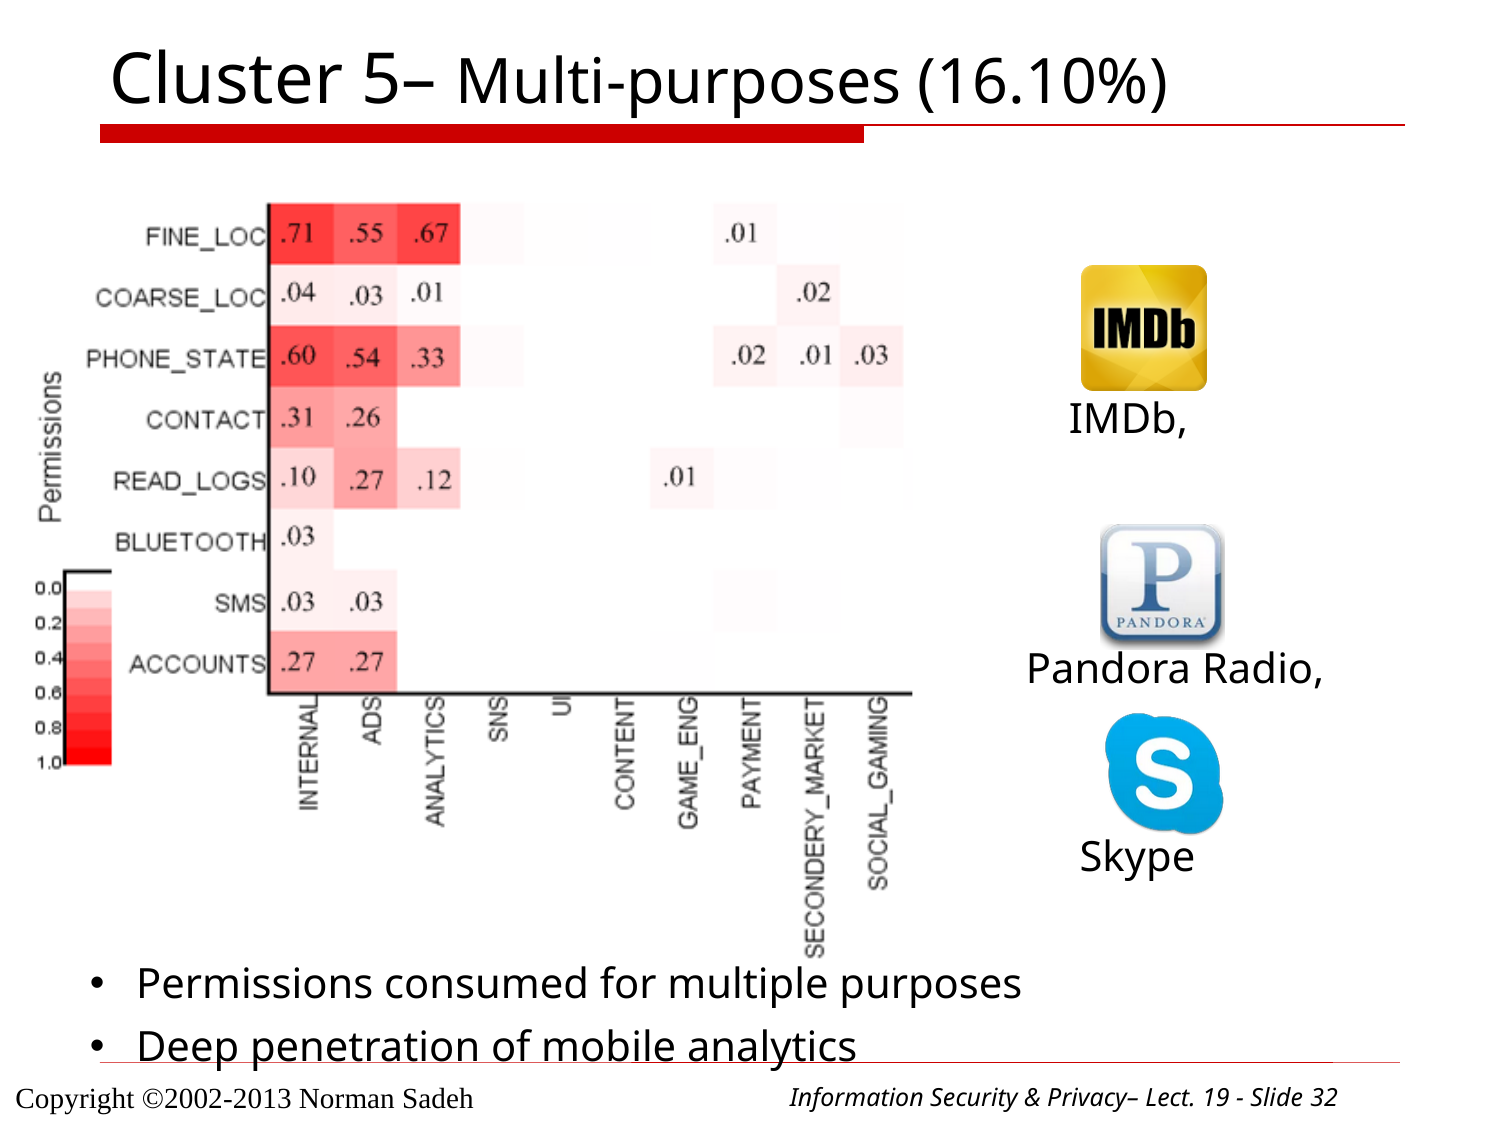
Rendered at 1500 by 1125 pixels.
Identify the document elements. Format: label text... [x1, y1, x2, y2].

picture [1099, 712, 1226, 838]
text_box Permissions consumed for multiple purposes Deep penetration of mobile analytics [75, 949, 1100, 1078]
picture [0, 187, 913, 963]
title Cluster 5– Multi-purposes (16.10%) [93, 24, 1407, 126]
picture [1081, 265, 1208, 391]
text_box IMDb, Pandora Radio, Skype [968, 197, 1393, 950]
picture [1099, 524, 1226, 651]
